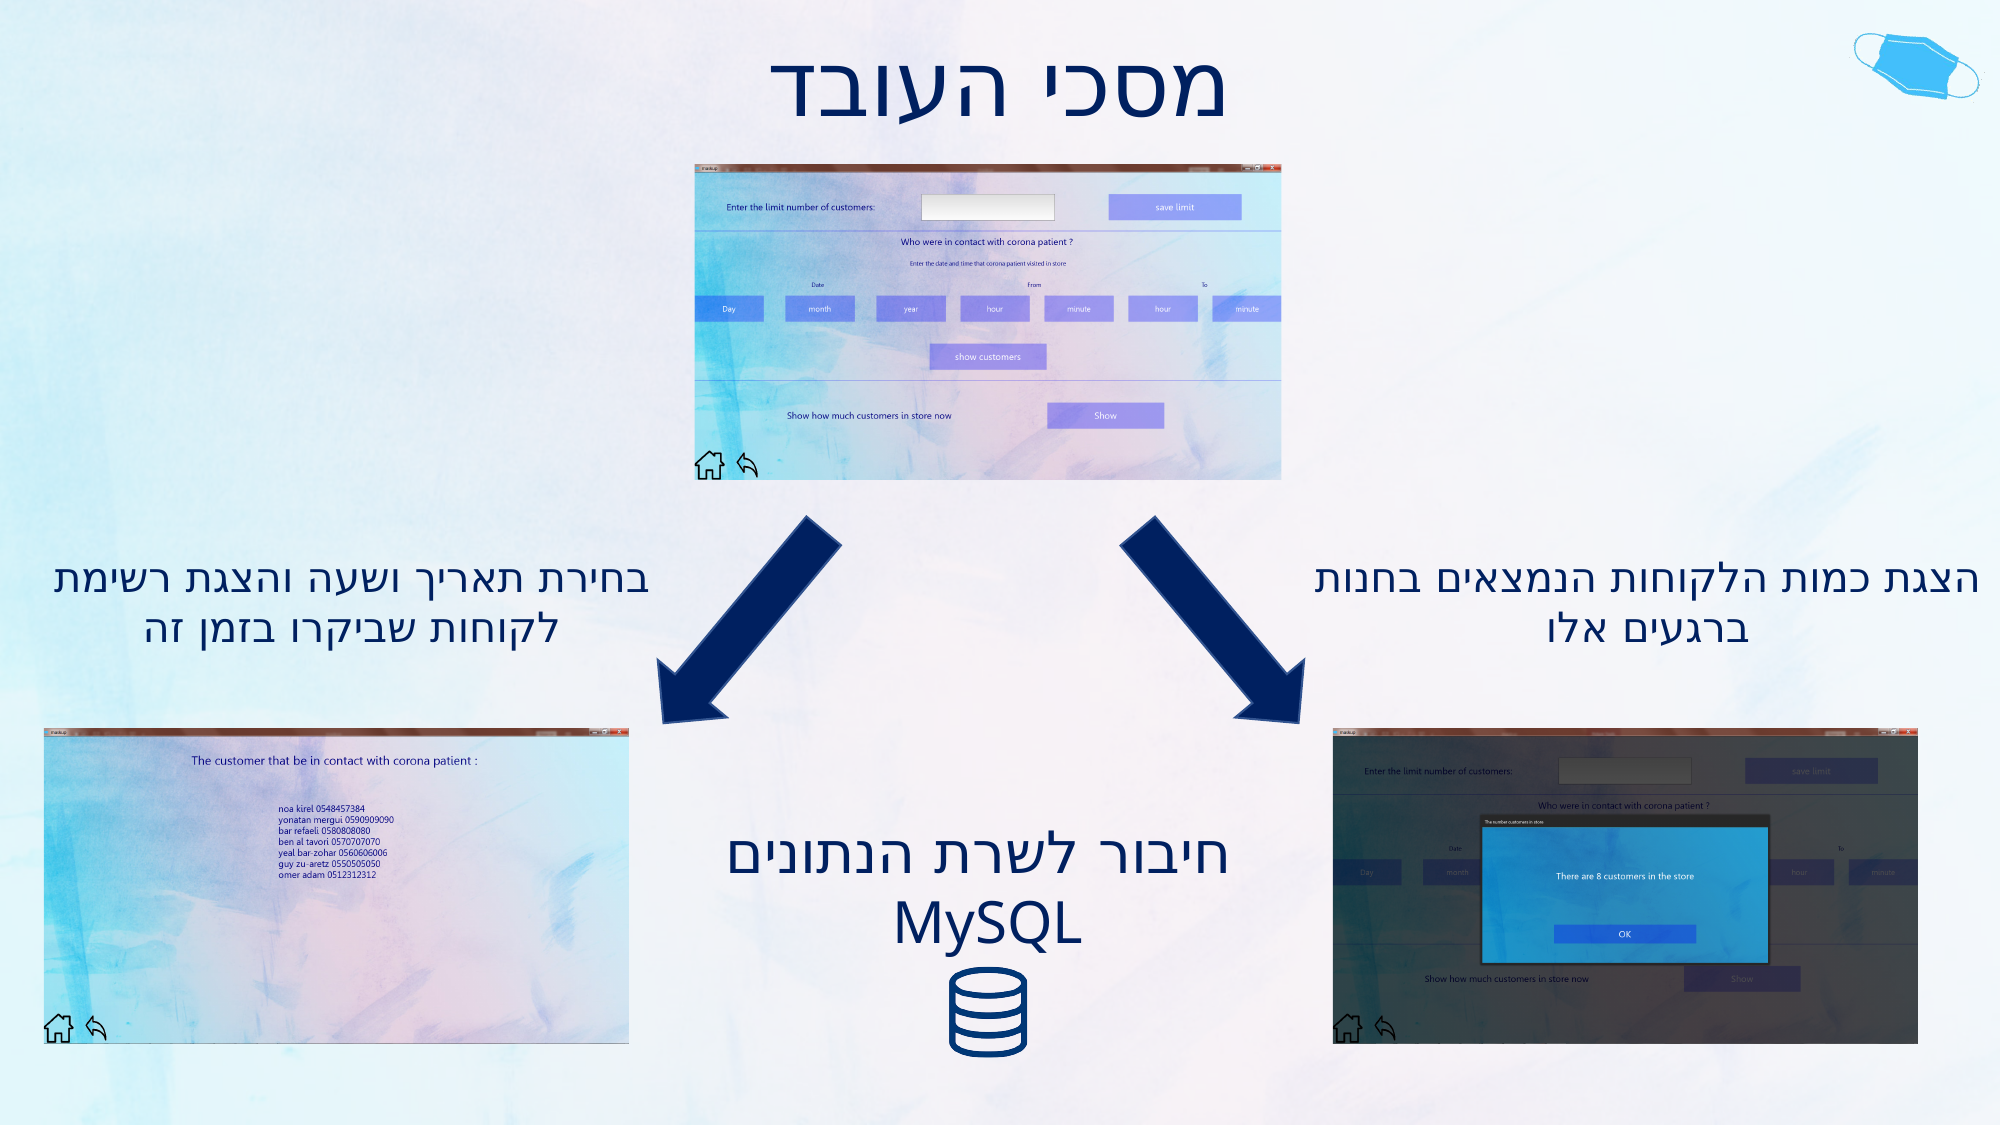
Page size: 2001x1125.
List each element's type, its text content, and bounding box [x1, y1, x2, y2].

picture [936, 960, 1040, 1064]
picture [43, 728, 629, 1044]
text_box בחירת תאריך ושעה והצגת רשימת לקוחות שביקרו בזמן זה [0, 543, 704, 659]
picture [694, 164, 1282, 480]
picture [1833, 0, 2000, 149]
picture [1332, 728, 1918, 1044]
text_box מסכי העובד [374, 16, 1626, 142]
text_box [656, 515, 843, 725]
text_box [1119, 515, 1306, 725]
text_box הצגת כמות הלקוחות הנמצאים בחנות ברגעים אלו [1296, 543, 2000, 659]
text_box חיבור לשרת הנתונים MySQL [707, 807, 1269, 963]
